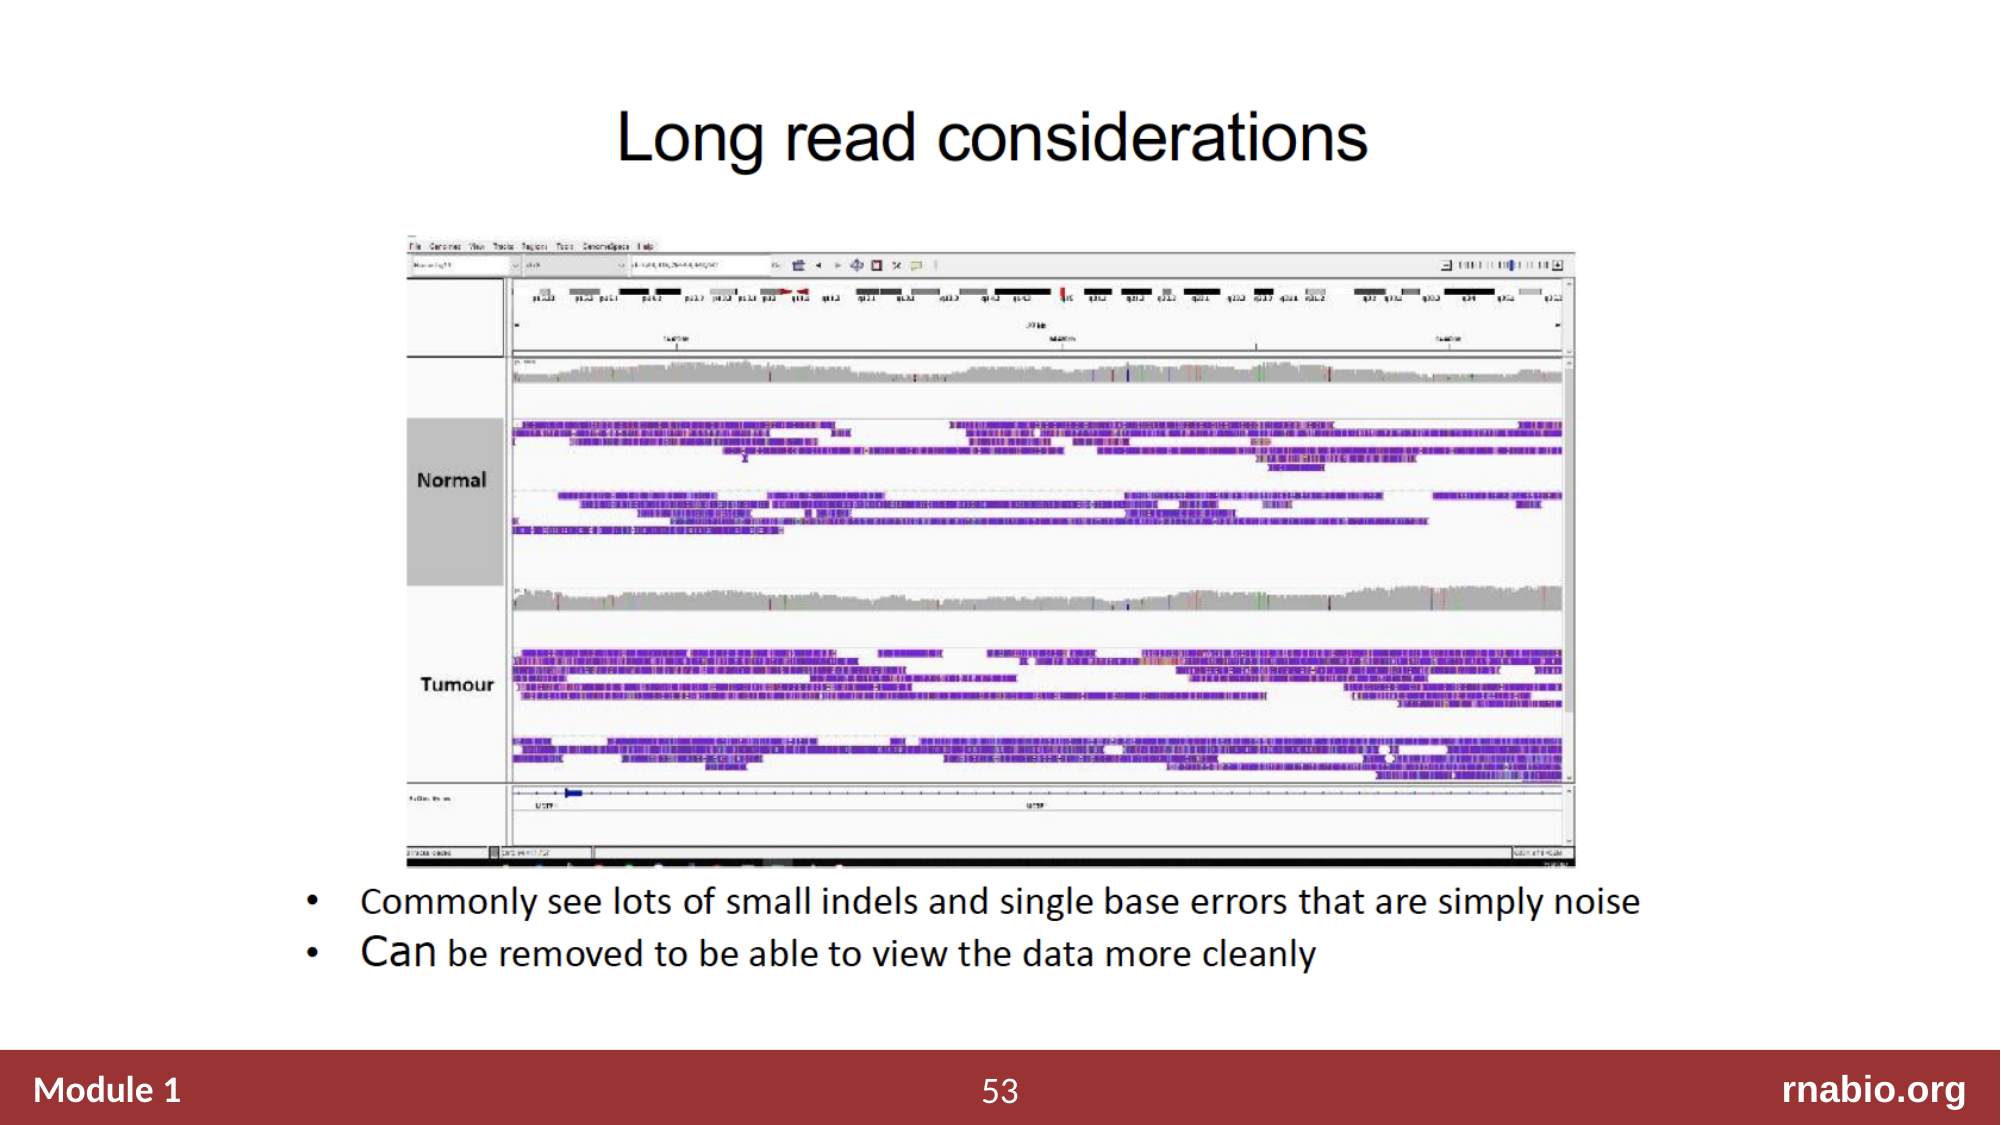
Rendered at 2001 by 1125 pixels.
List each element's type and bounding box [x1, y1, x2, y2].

list [291, 45, 1709, 1002]
